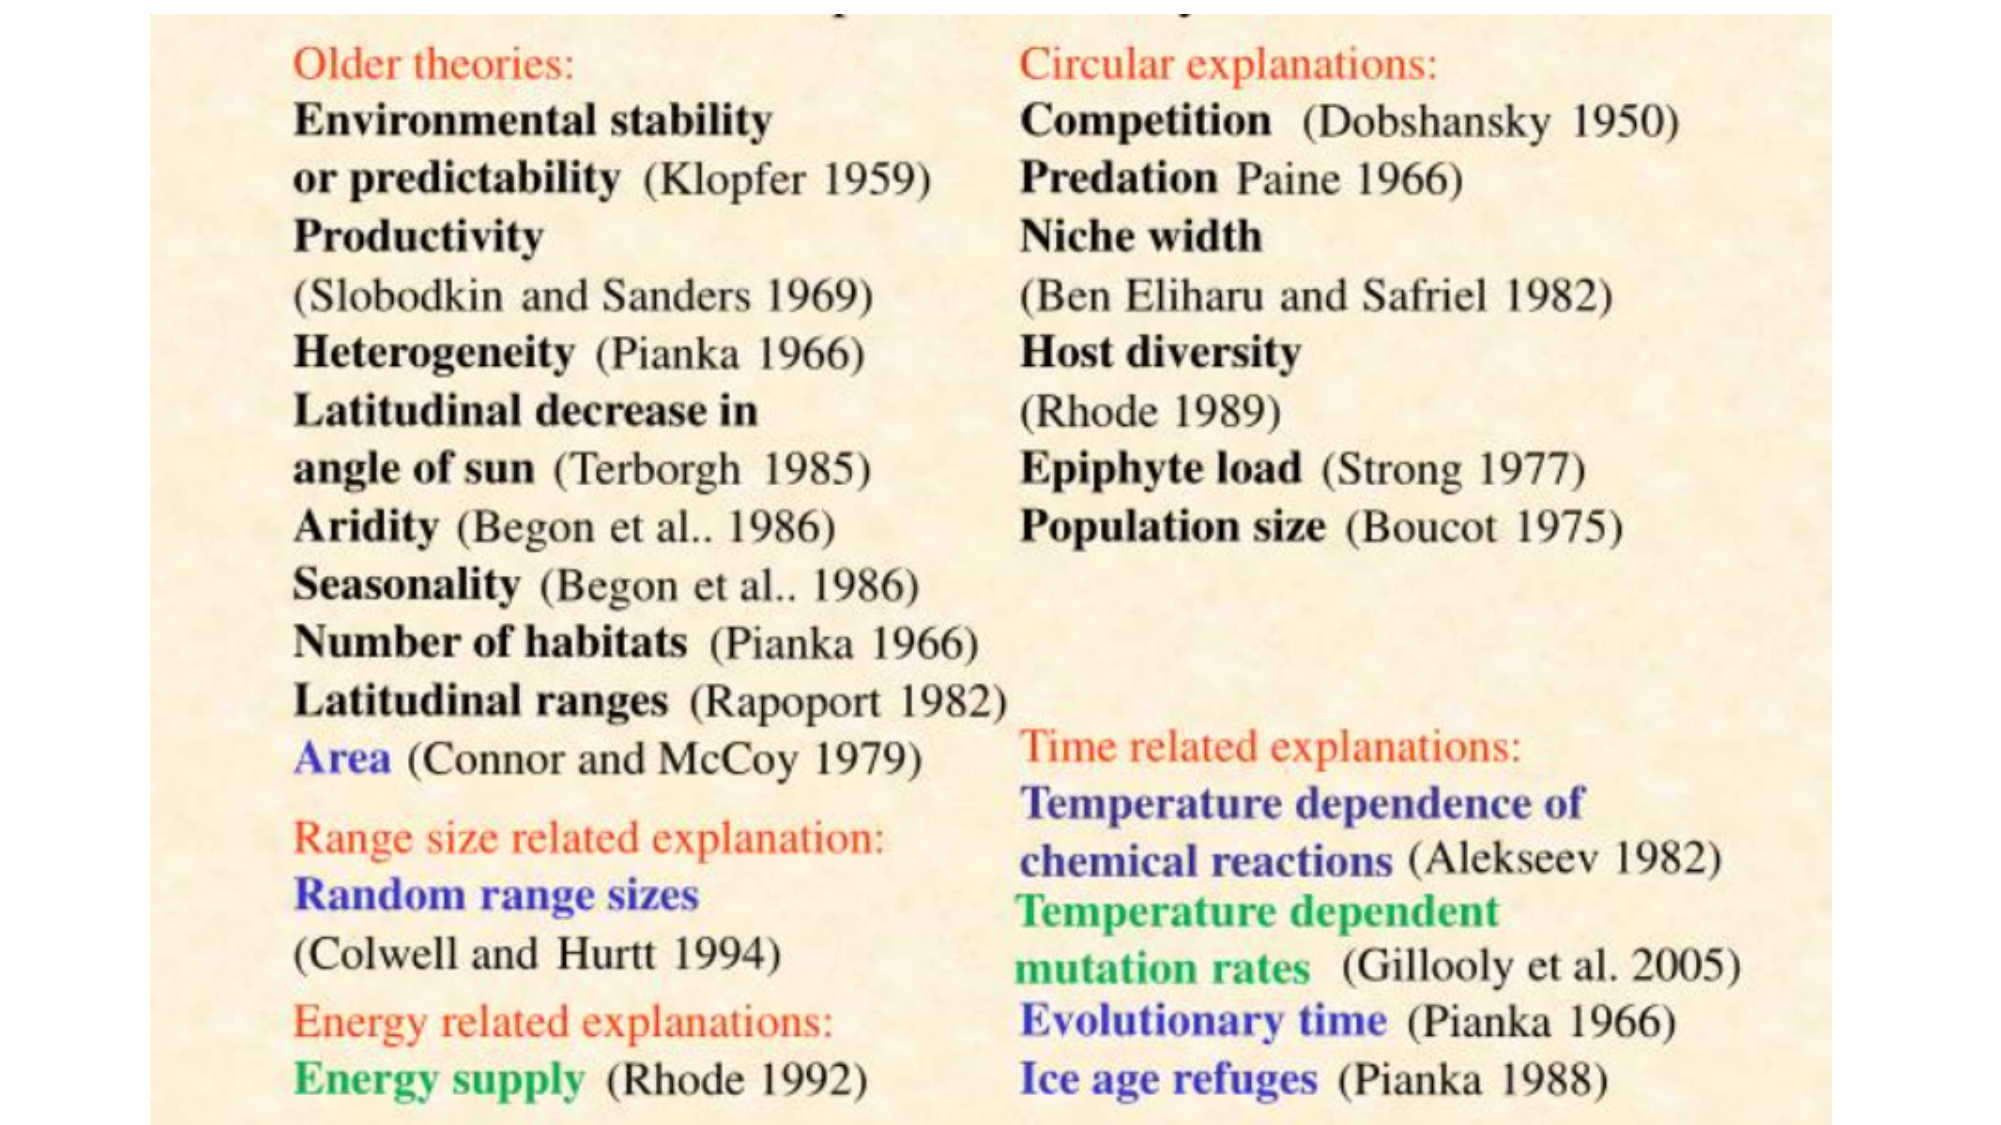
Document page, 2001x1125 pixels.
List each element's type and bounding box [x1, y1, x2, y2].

picture [150, 14, 1832, 1125]
